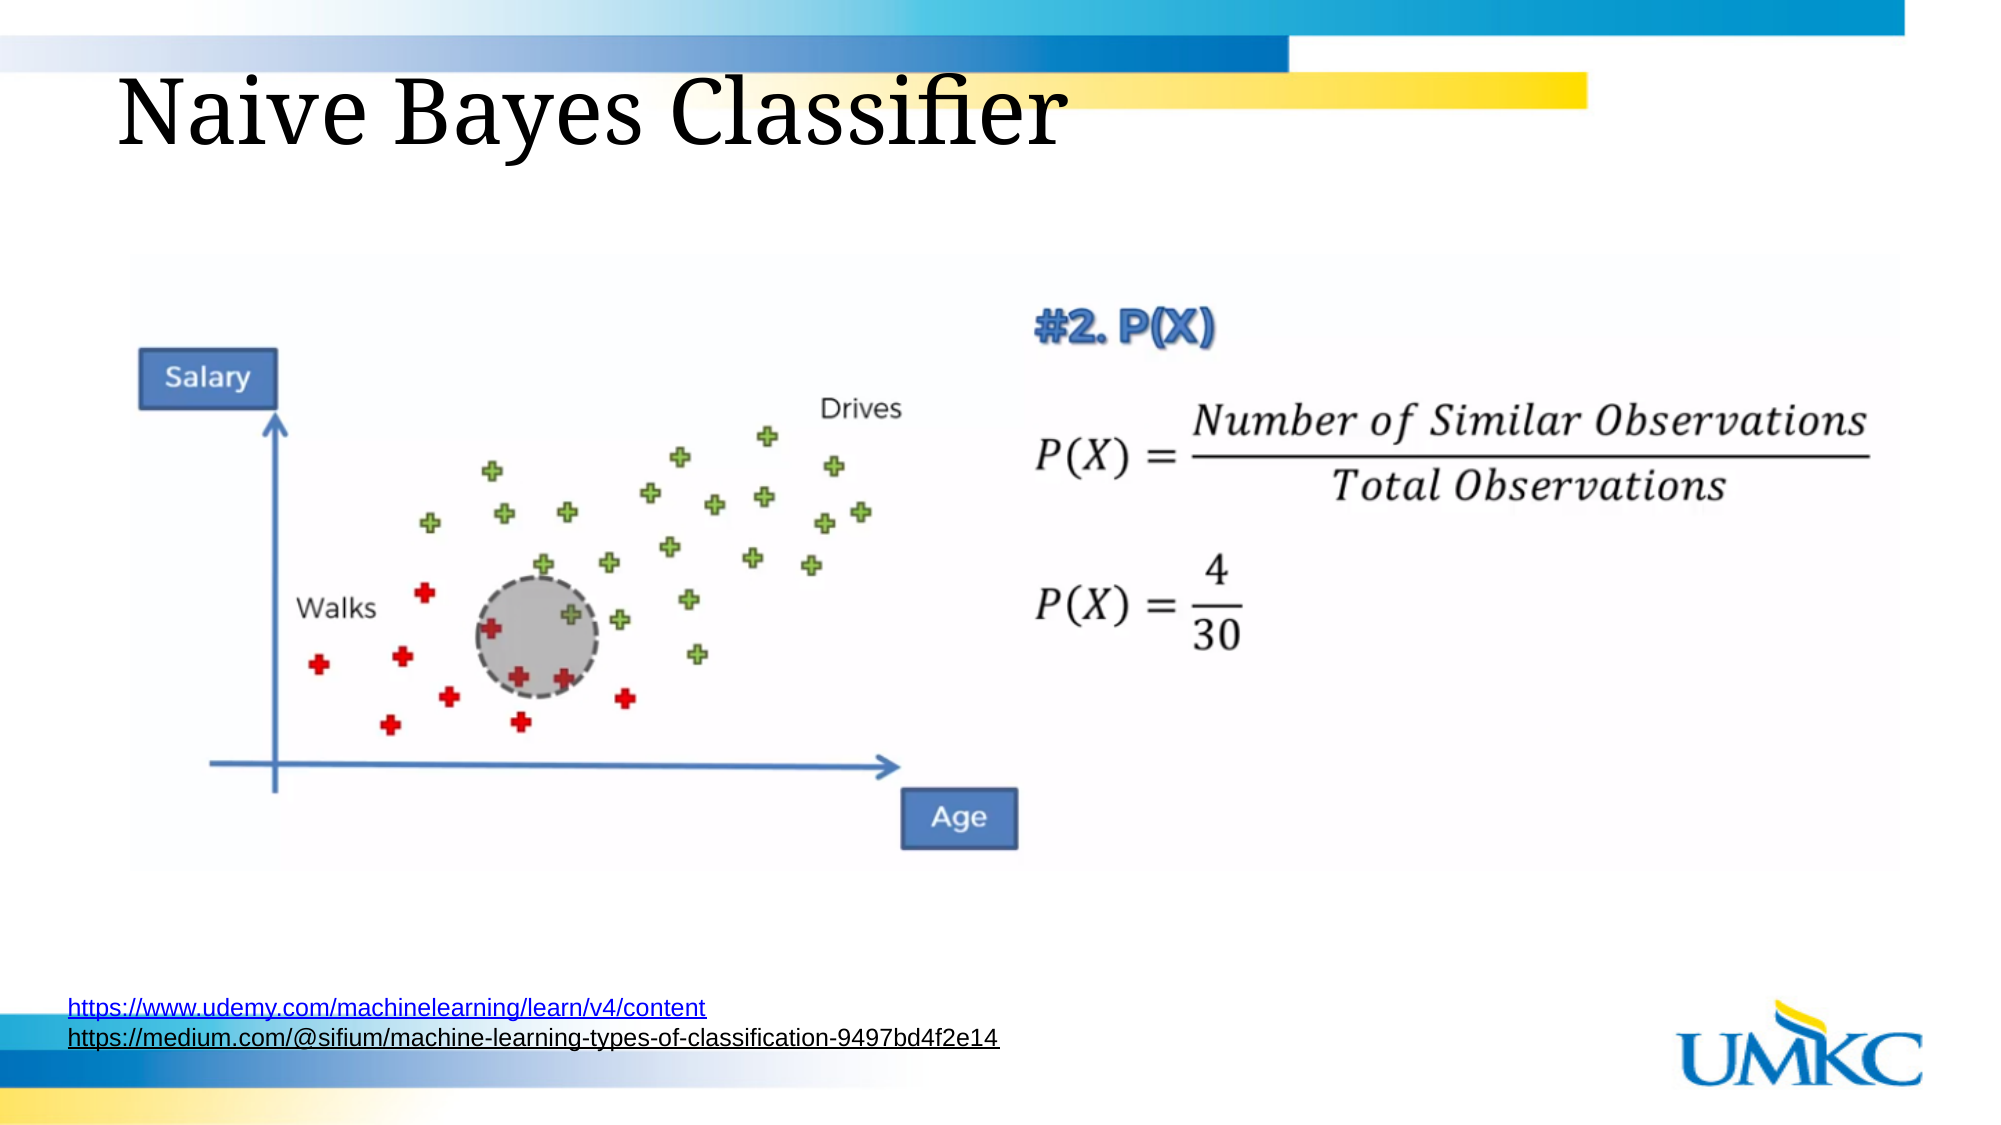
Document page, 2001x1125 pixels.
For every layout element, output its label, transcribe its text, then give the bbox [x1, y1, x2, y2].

text_box https://www.udemy.com/machinelearning/learn/v4/content https://medium.com/@sifium/machine-learning-types-of-classification-9497bd4f2e14 [52, 983, 1337, 1059]
text_box Naive Bayes Classifier [99, 45, 1900, 233]
picture [0, 0, 2001, 1125]
